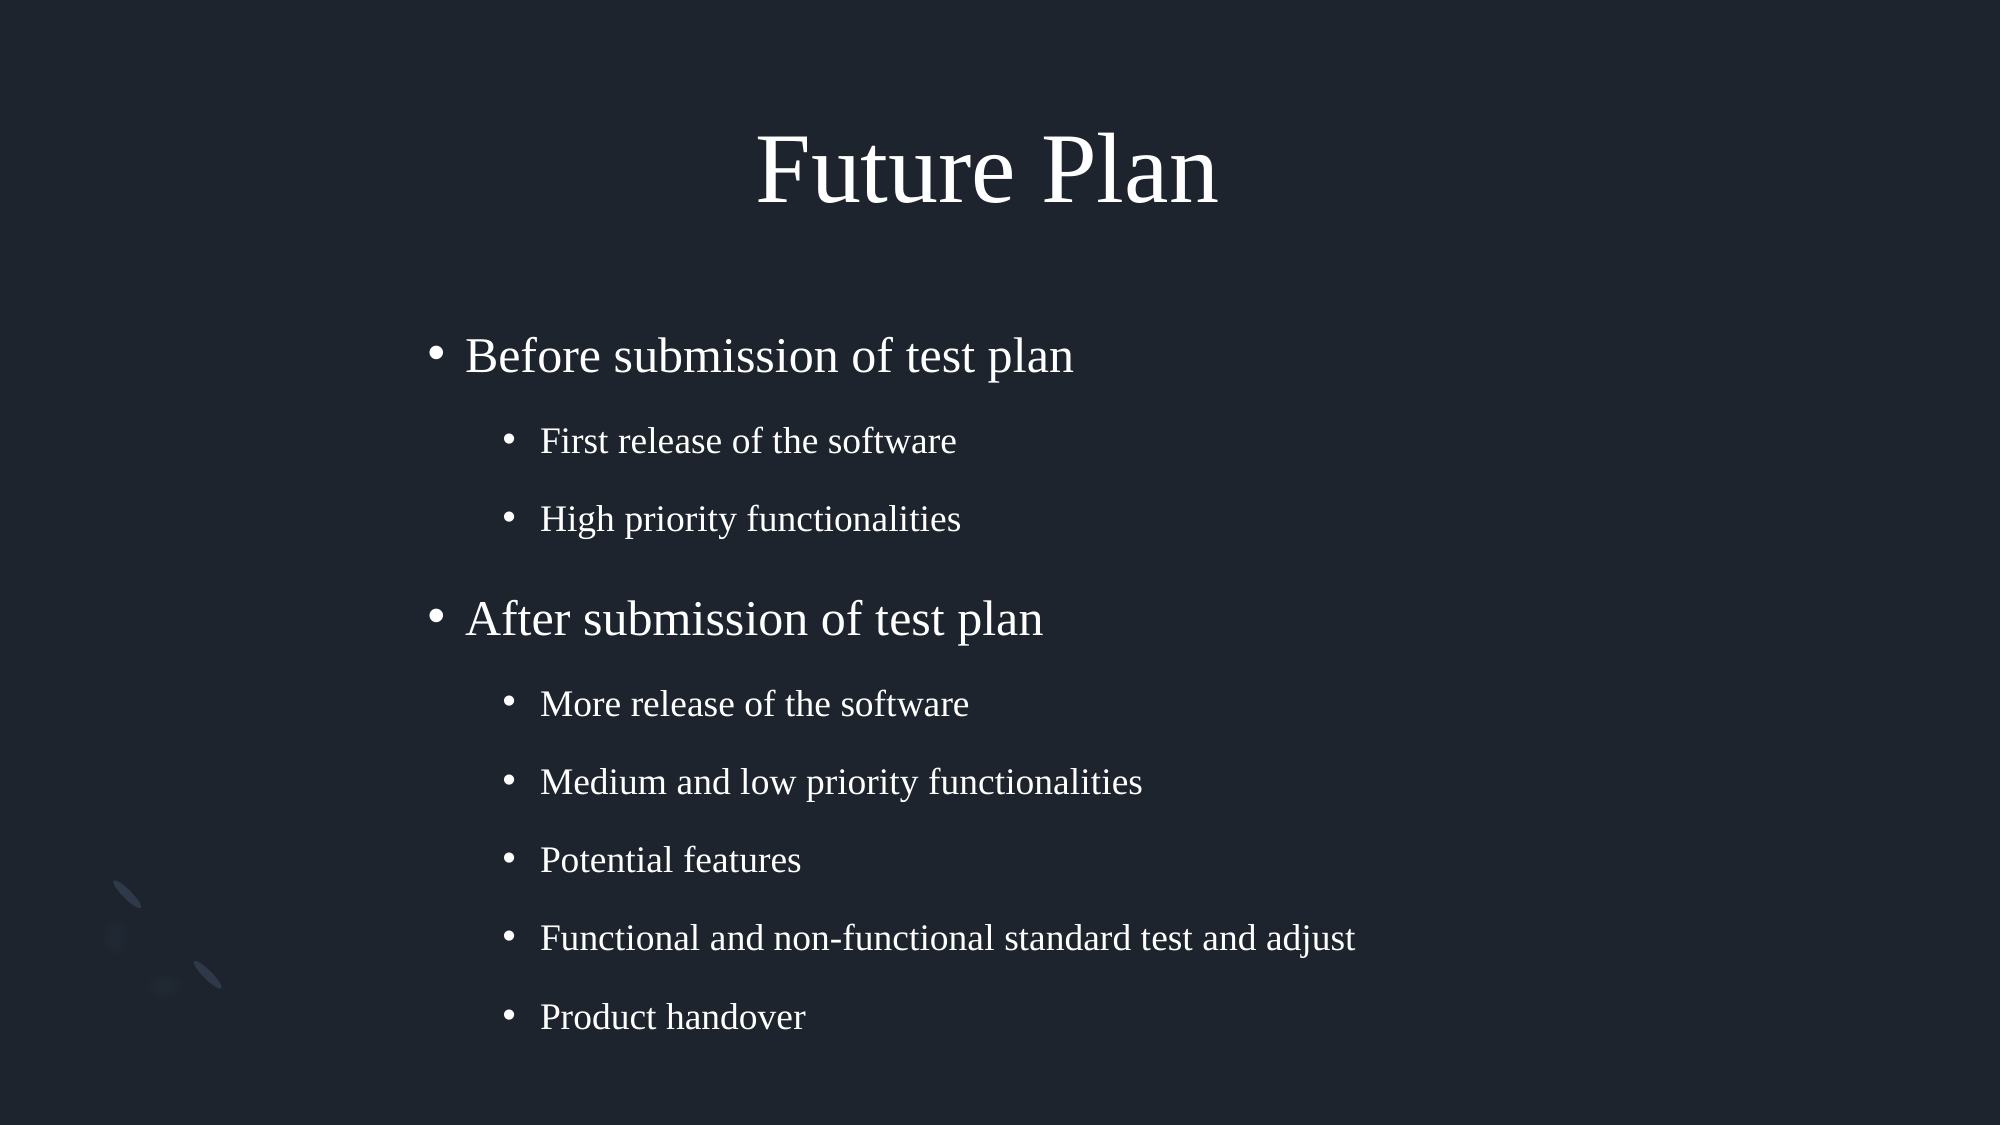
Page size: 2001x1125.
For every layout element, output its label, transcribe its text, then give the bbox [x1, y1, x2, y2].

title Future Plan [90, 90, 1910, 309]
list Before submission of test plan First release of the software High priority functionalities After submission of test plan More release of the software Medium and low priority functionalities Potential features Functional and non-functional standard test and adjust Product handover [409, 296, 1591, 1035]
